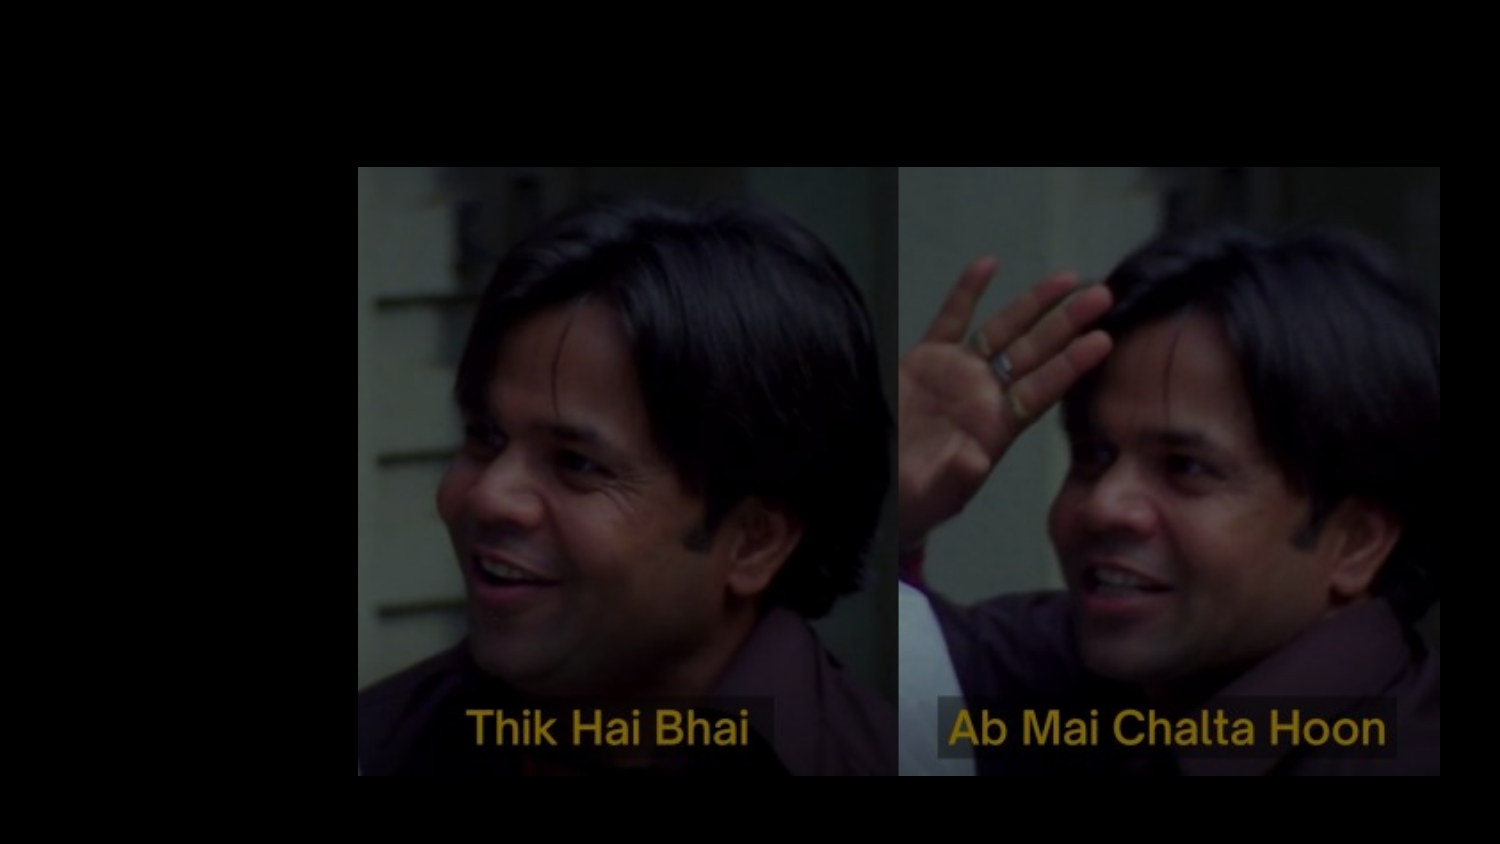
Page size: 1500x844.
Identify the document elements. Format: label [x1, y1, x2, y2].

picture [358, 167, 1440, 777]
